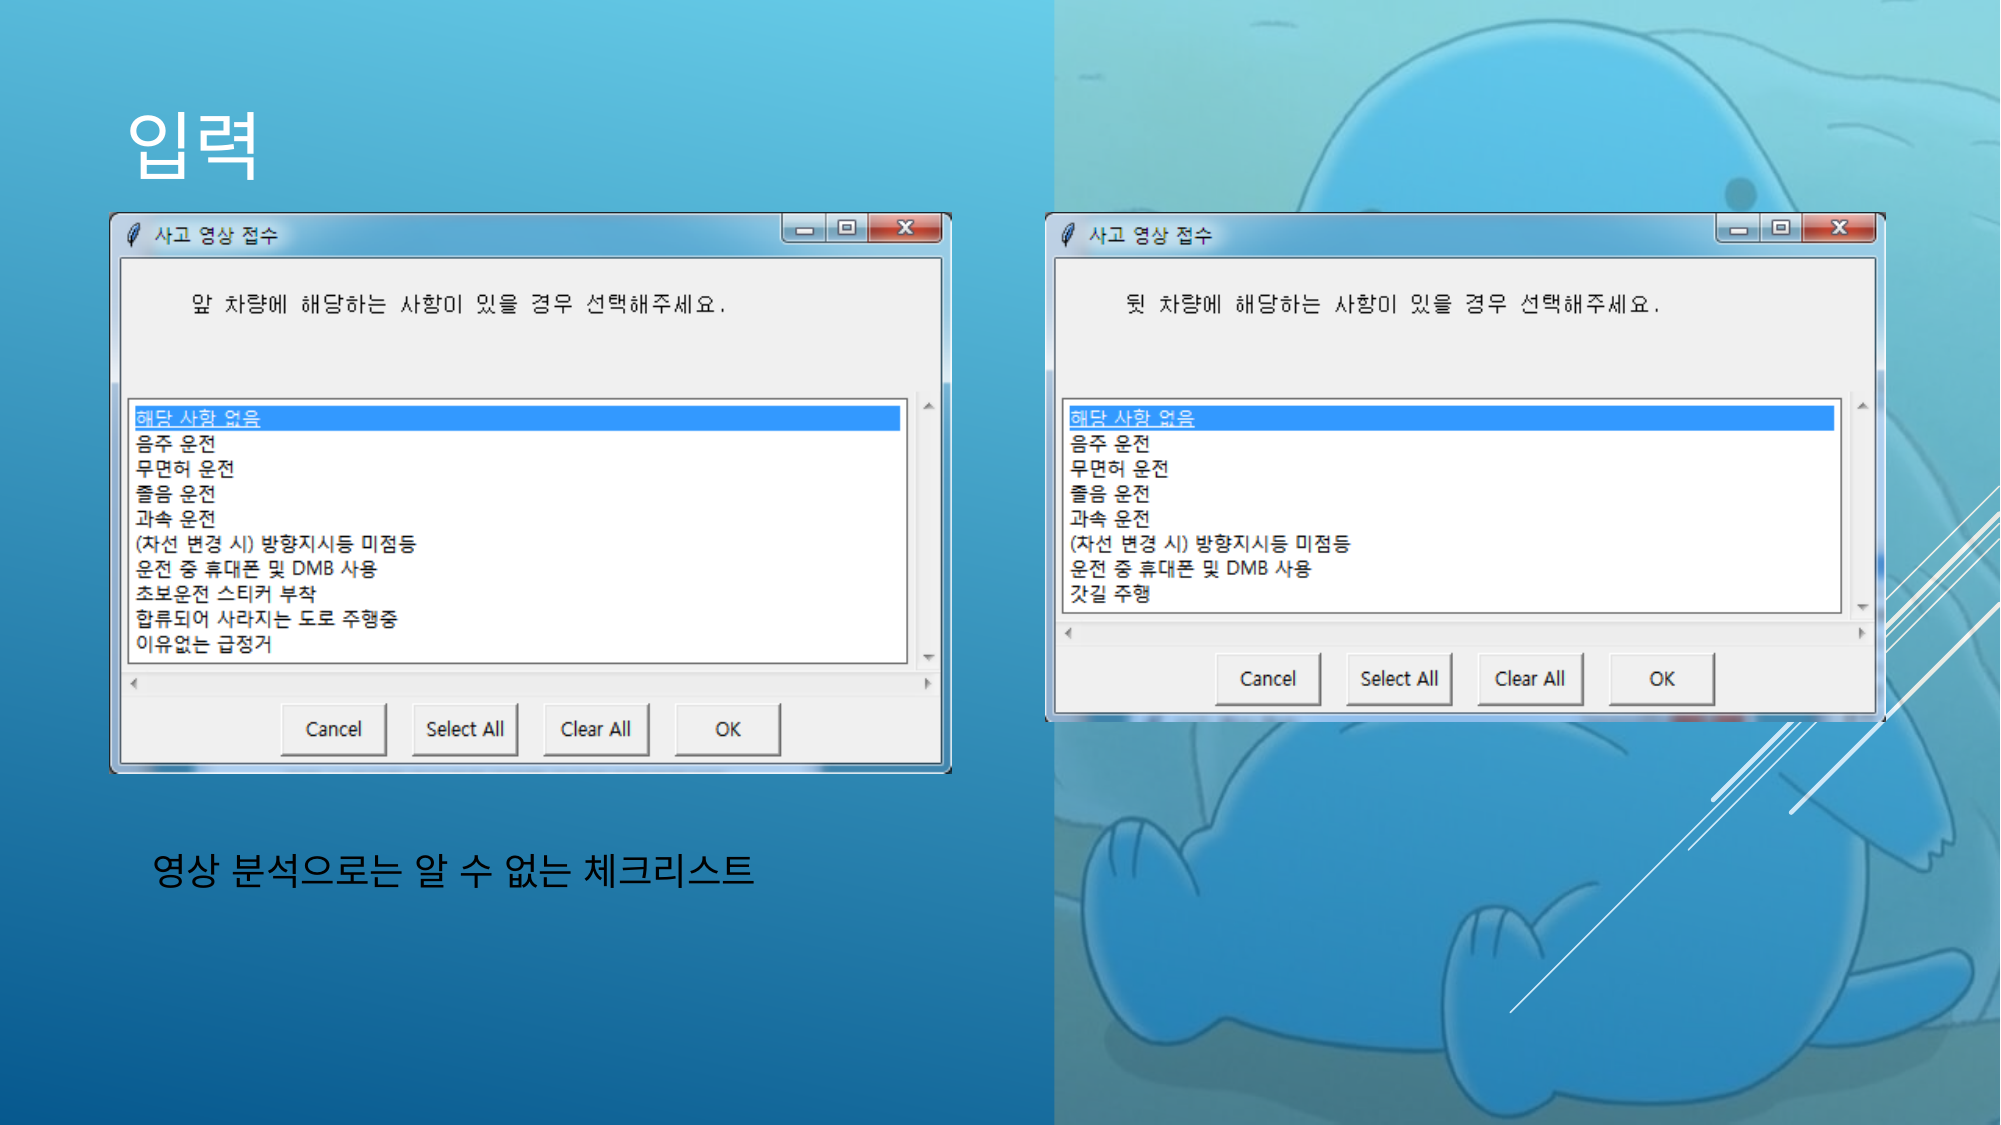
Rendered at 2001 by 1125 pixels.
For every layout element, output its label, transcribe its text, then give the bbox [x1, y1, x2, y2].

picture [109, 212, 952, 774]
text_box 영상 분석으로는 알 수 없는 체크리스트 [137, 840, 1769, 901]
title 입력 [110, 20, 1511, 212]
picture [1045, 212, 1887, 723]
list [112, 112, 1513, 706]
